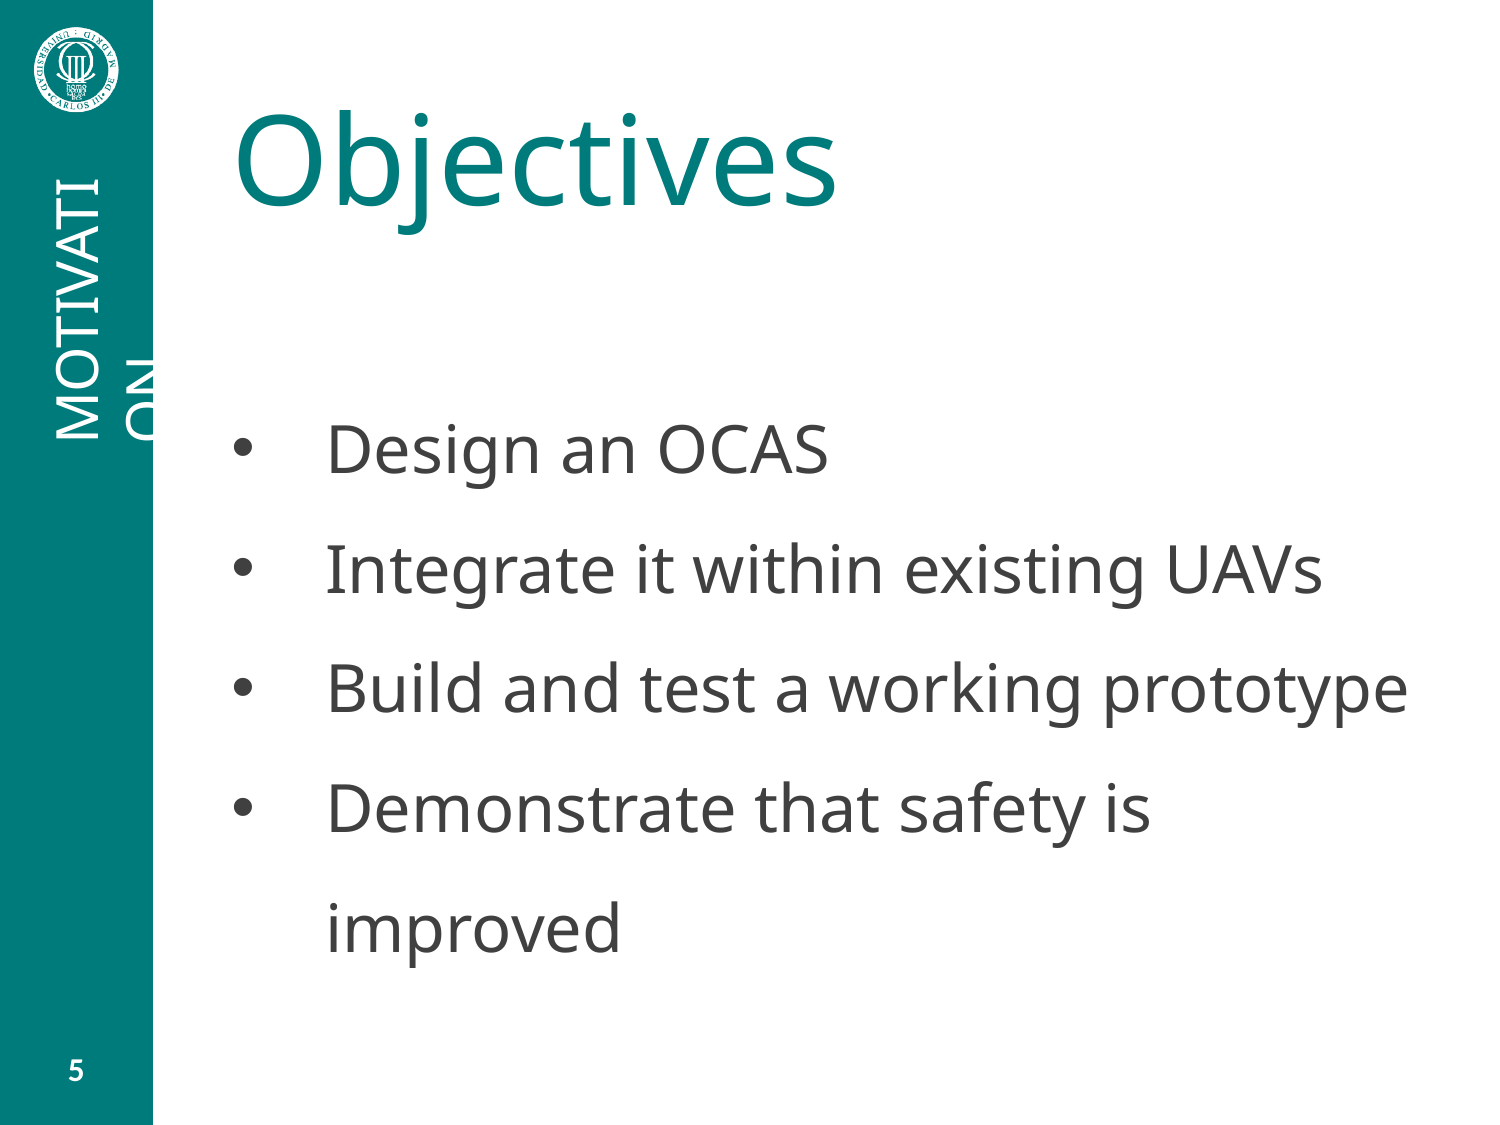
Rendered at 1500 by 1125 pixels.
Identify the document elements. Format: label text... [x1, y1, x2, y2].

picture [31, 24, 122, 115]
text_box Objectives [216, 72, 1462, 238]
slide_number 5 [42, 1038, 110, 1099]
text_box [0, 0, 154, 1125]
text_box Design an OCAS Integrate it within existing UAVs Build and test a working prototype Demonstrate that safety is improved [216, 359, 1462, 974]
text_box Motivation [33, 139, 188, 460]
